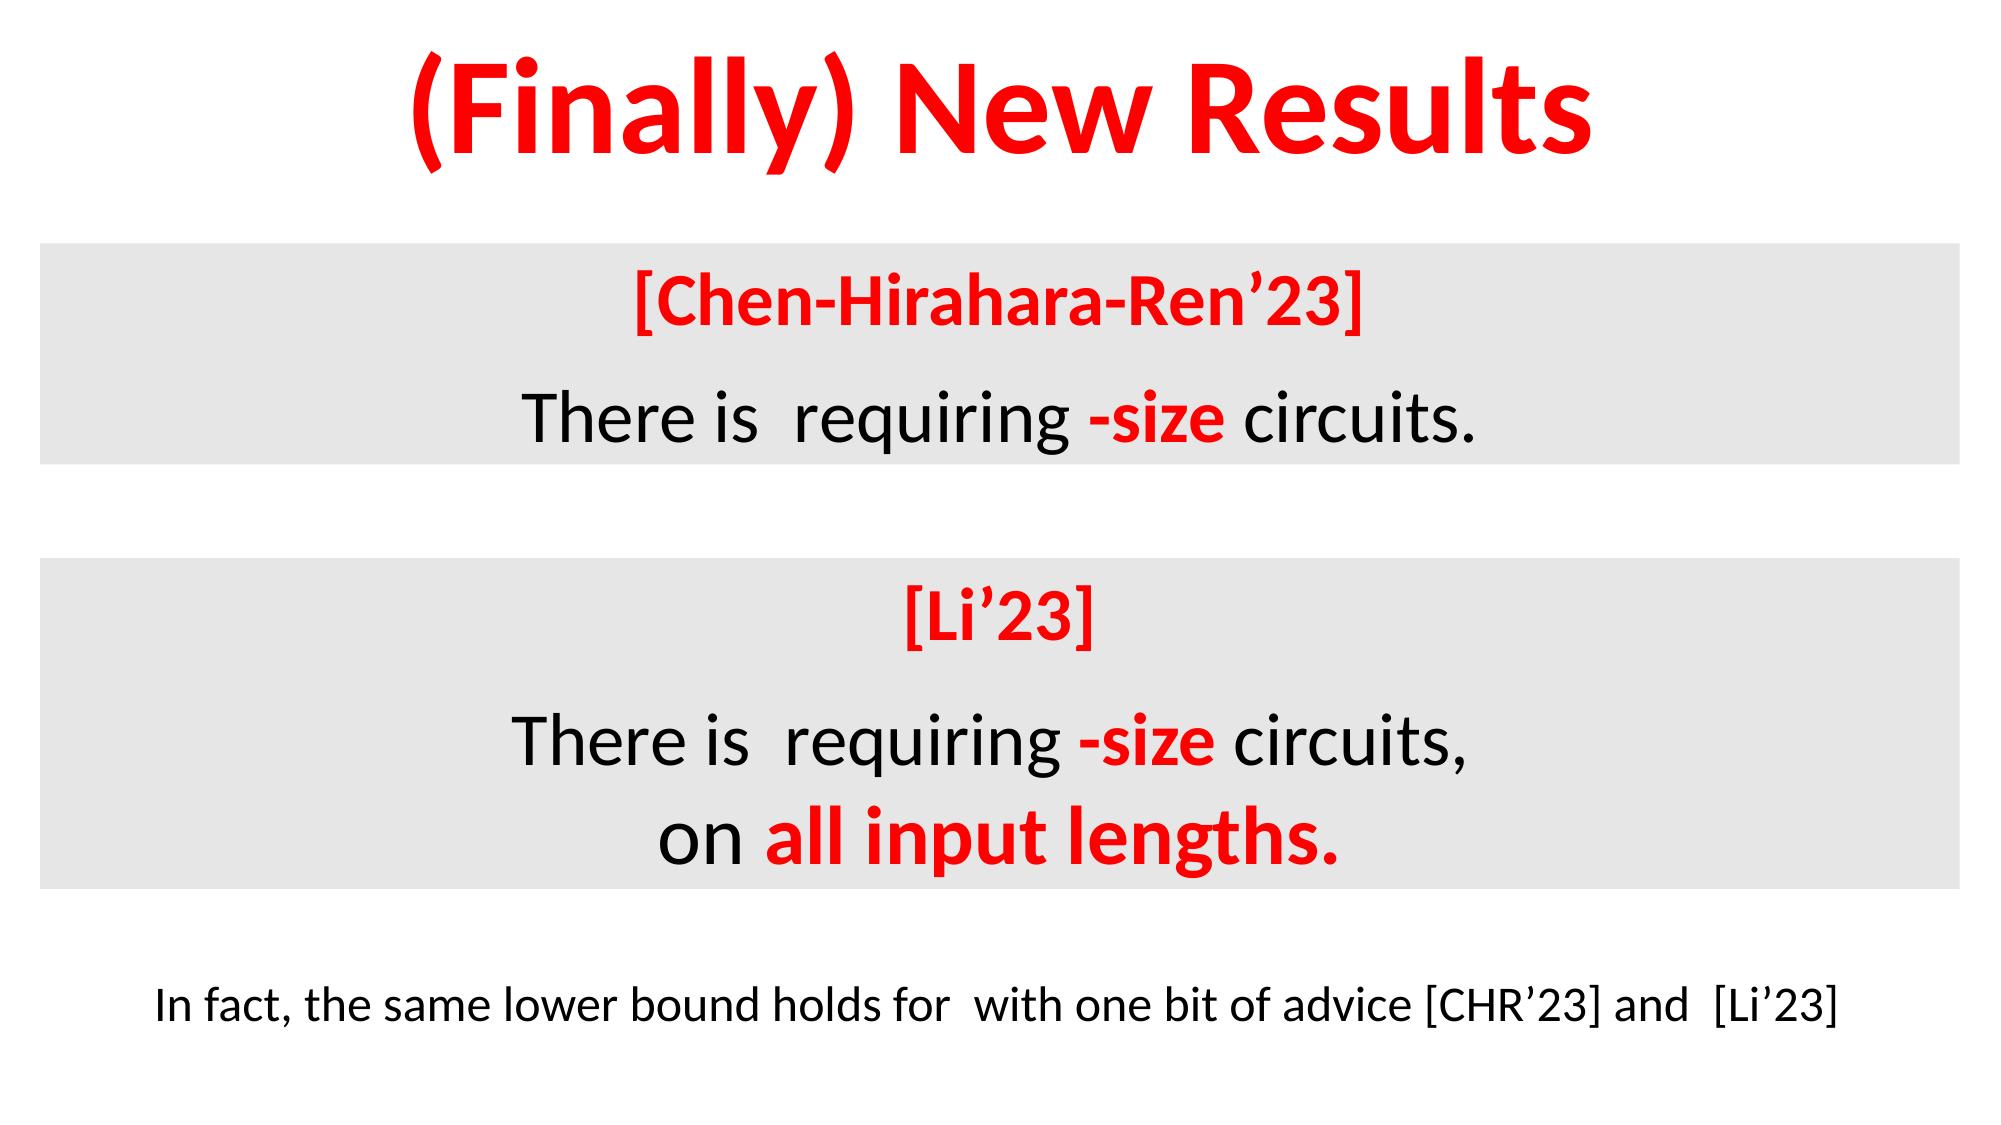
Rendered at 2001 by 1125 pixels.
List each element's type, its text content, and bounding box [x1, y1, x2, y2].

title (Finally) New Results [137, 0, 1863, 218]
